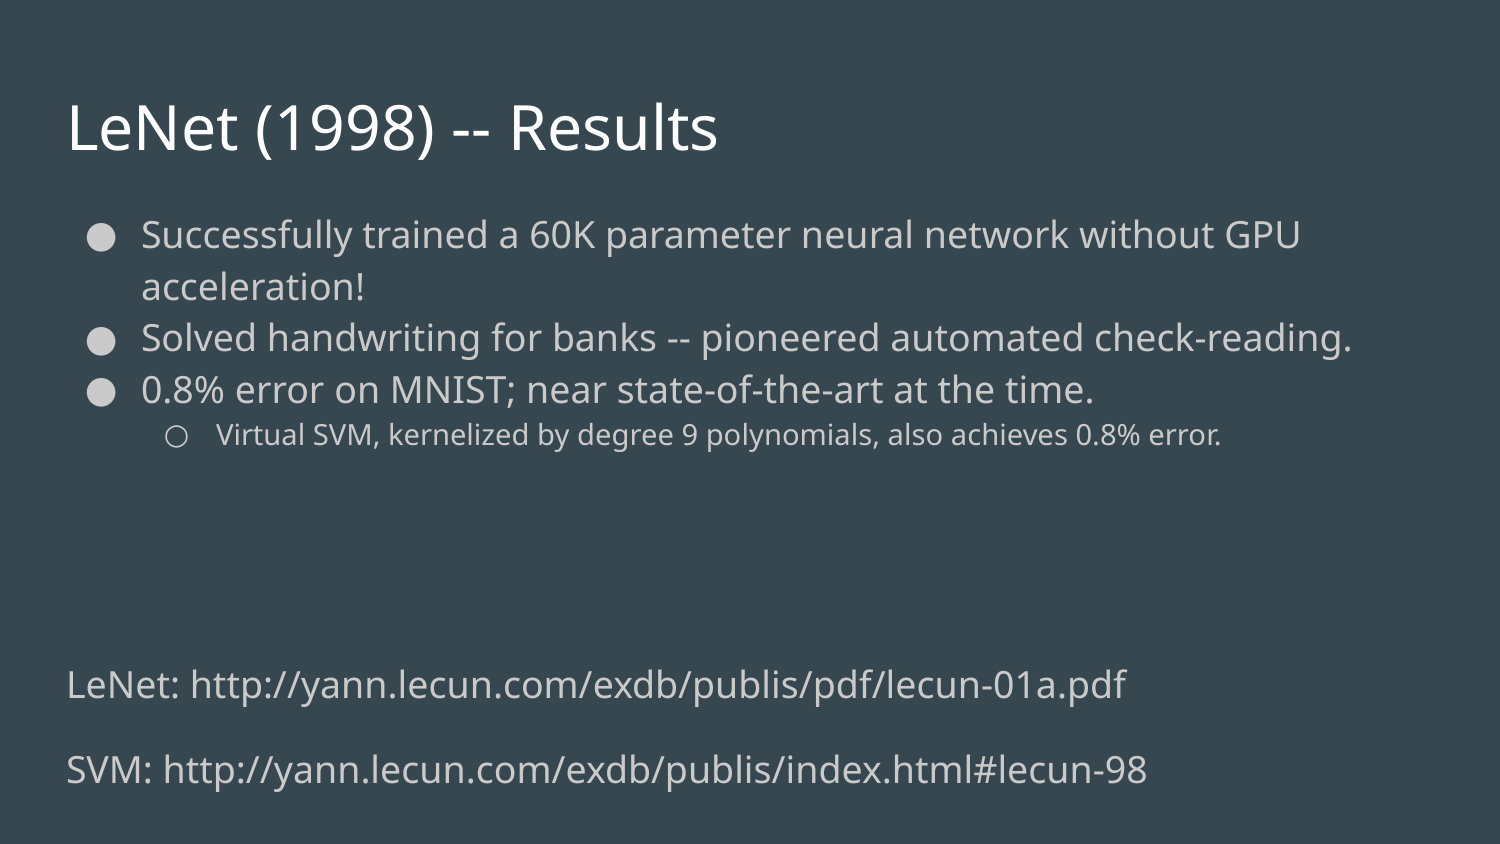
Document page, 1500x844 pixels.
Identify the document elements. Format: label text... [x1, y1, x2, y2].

title LeNet (1998) -- Results [51, 72, 1449, 167]
list Successfully trained a 60K parameter neural network without GPU acceleration! Solved handwriting for banks -- pioneered automated check-reading. 0.8% error on MNIST; near state-of-the-art at the time. Virtual SVM, kernelized by degree 9 polynomials, also achieves 0.8% error. LeNet: http://yann.lecun.com/exdb/publis/pdf/lecun-01a.pdf SVM: http://yann.lecun.com/exdb/publis/index.html#lecun-98 [51, 189, 1449, 750]
